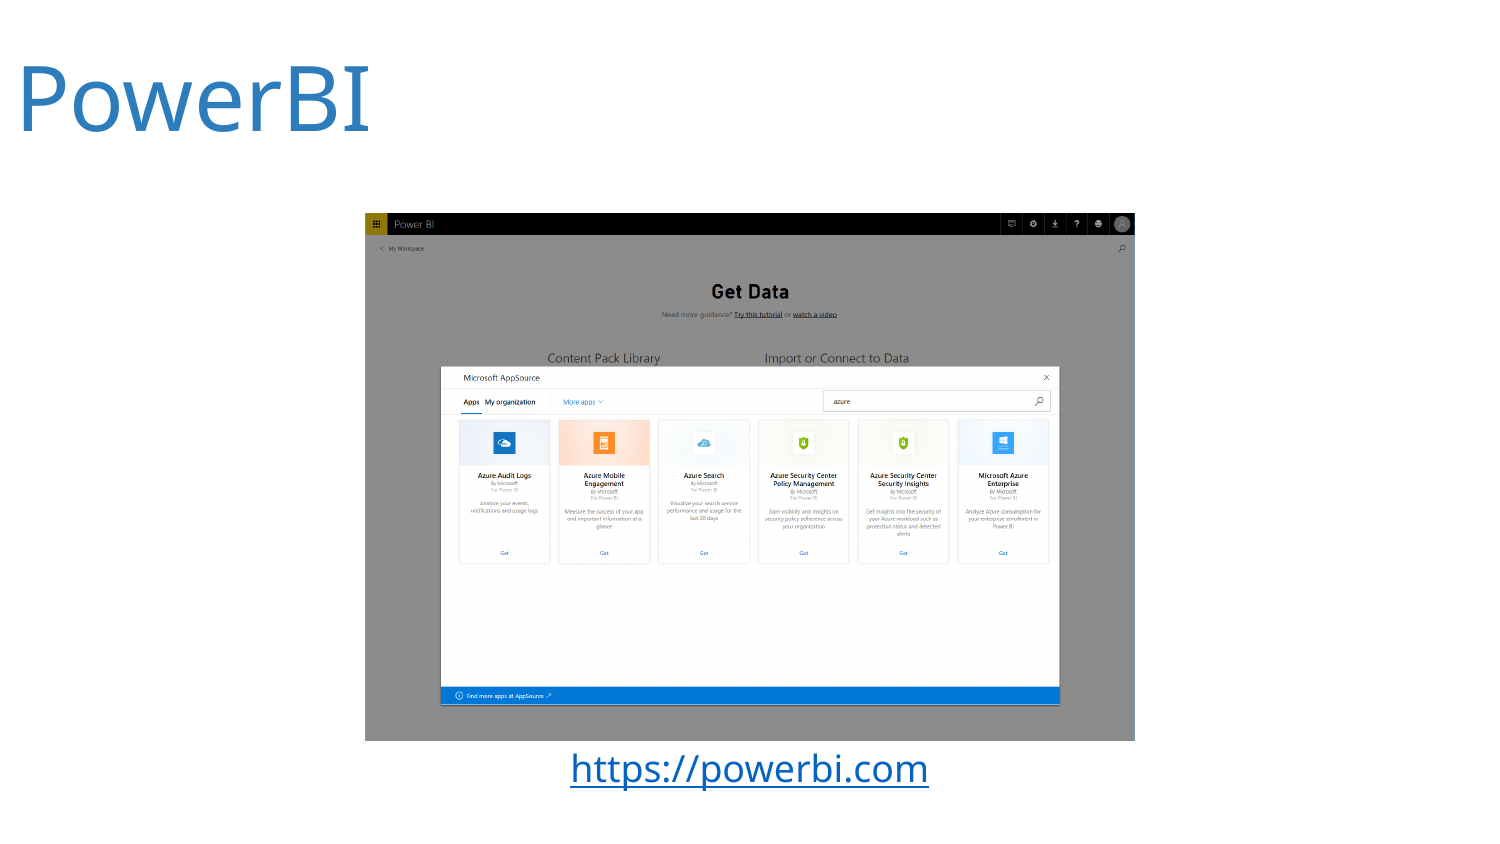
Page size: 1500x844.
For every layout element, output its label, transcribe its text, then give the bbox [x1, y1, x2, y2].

picture [365, 213, 1135, 741]
title PowerBI [0, 44, 1500, 159]
text_box https://powerbi.com [0, 737, 1500, 804]
